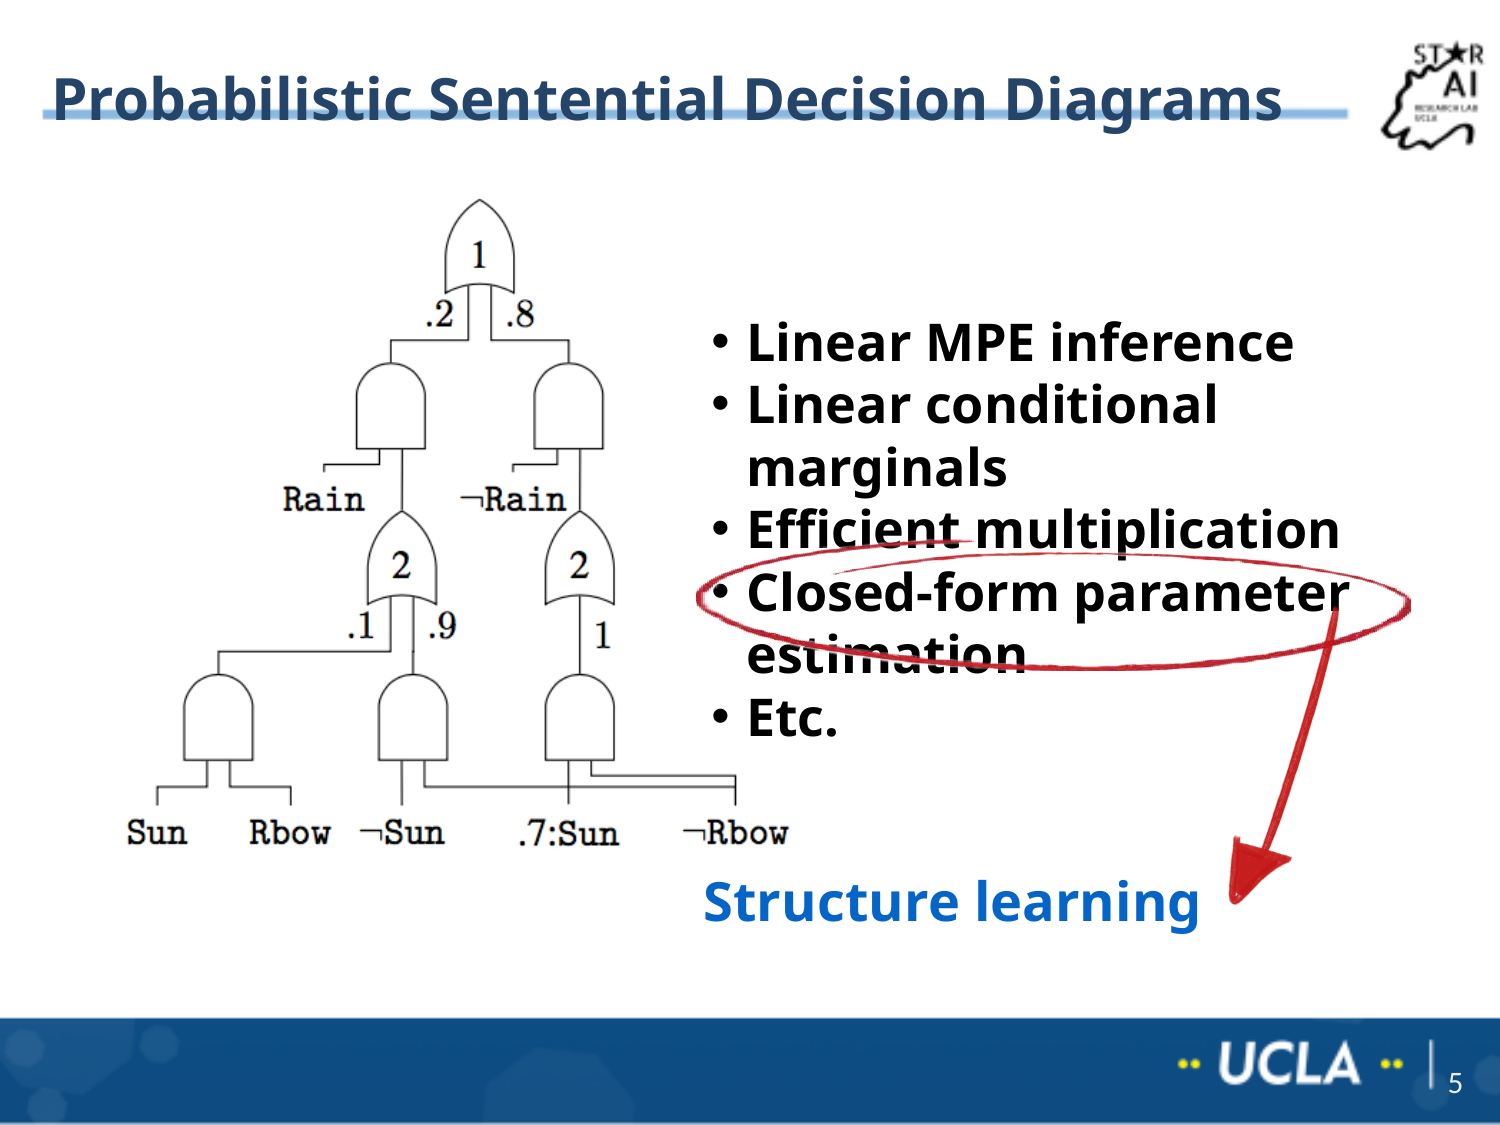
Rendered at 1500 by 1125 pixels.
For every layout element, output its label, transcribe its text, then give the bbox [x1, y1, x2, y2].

text_box Linear MPE inference Linear conditional marginals Efficient multiplication Closed-form parameter estimation Etc. [808, 301, 1479, 754]
slide_number 4 [1140, 1050, 1479, 1111]
list Structure learning [688, 866, 1342, 973]
picture [93, 198, 1450, 925]
title Probabilistic Sentential Decision Diagrams [36, 4, 1374, 199]
